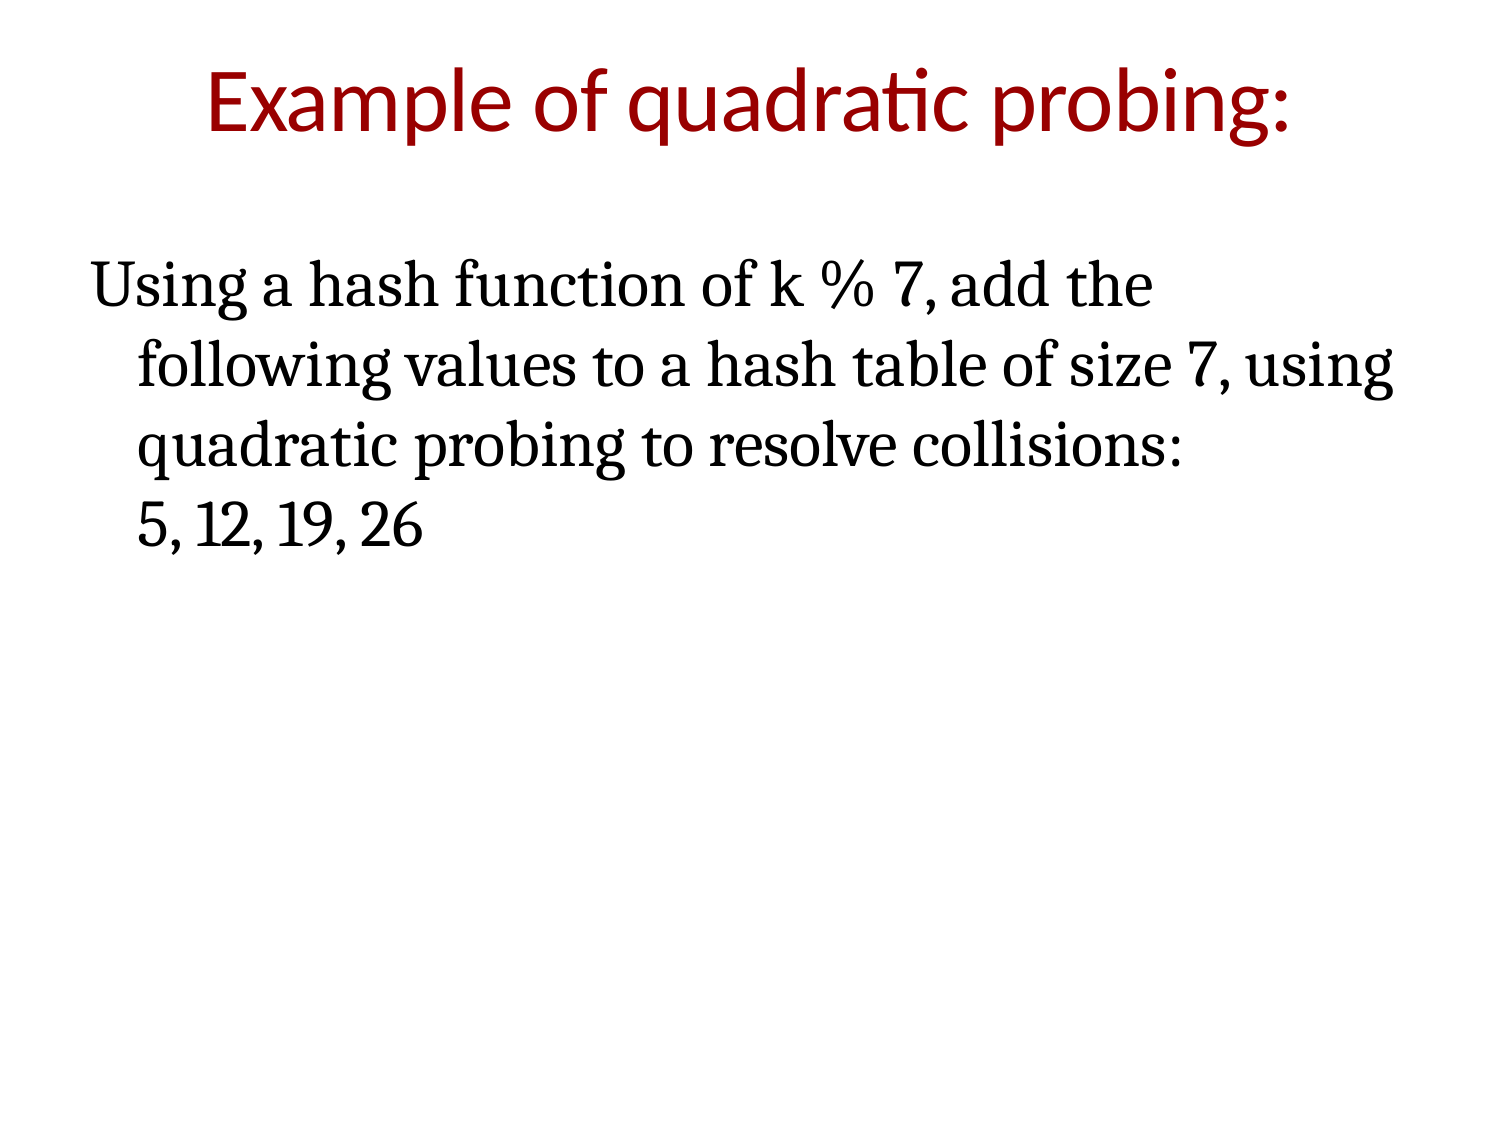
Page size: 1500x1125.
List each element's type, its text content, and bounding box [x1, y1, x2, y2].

list Using a hash function of k % 7, add the following values to a hash table of size 7, using quadratic probing to resolve collisions: 5, 12, 19, 26 [75, 224, 1425, 1005]
title Example of quadratic probing: [75, 24, 1425, 213]
